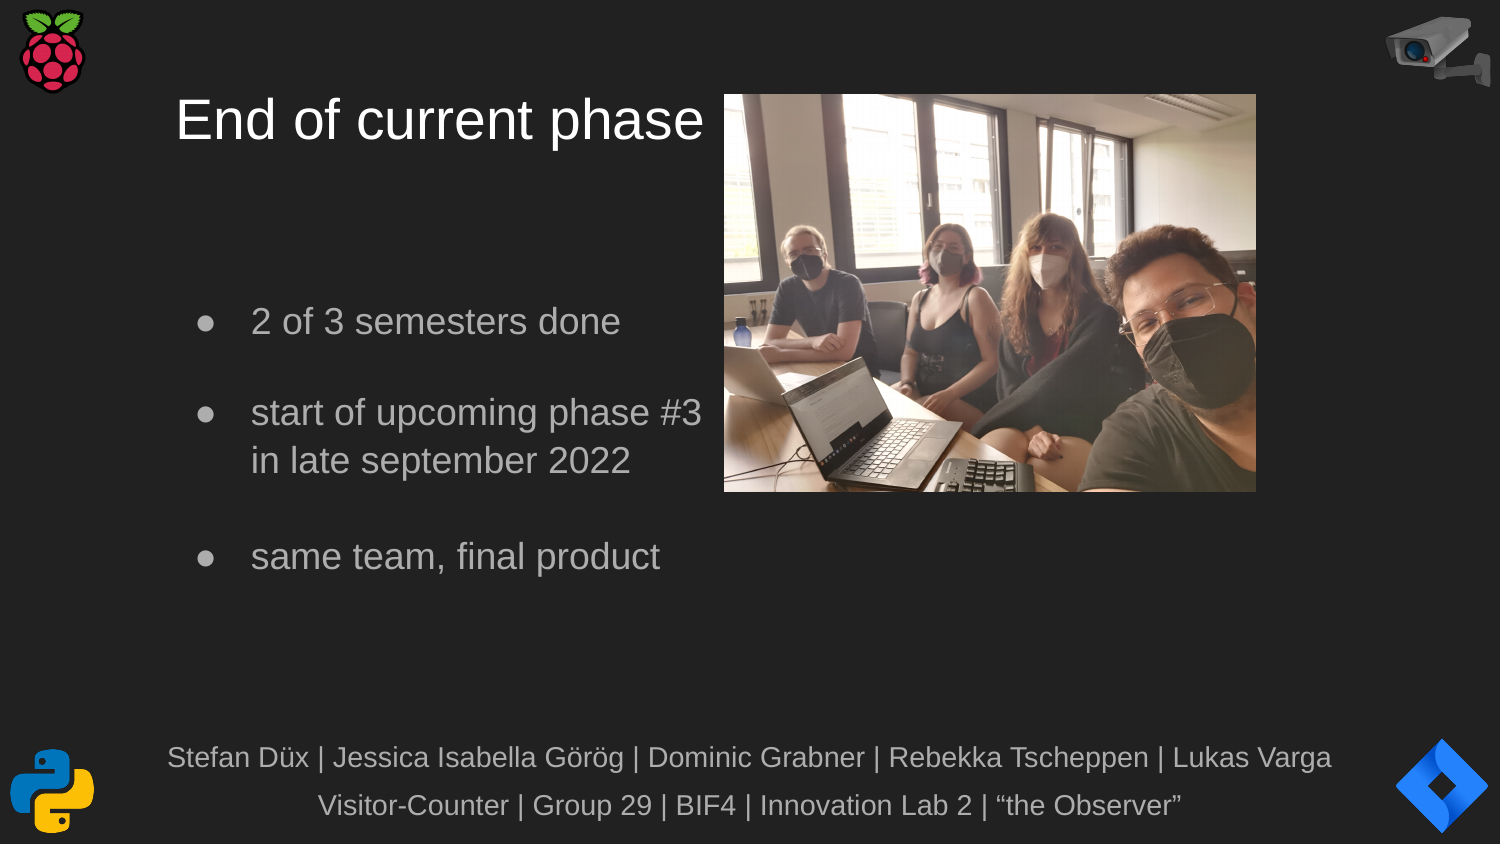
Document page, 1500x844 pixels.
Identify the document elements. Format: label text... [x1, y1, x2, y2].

subtitle Stefan Düx | Jessica Isabella Görög | Dominic Grabner | Rebekka Tscheppen | Lukas Varga Visitor-Counter | Group 29 | BIF4 | Innovation Lab 2 | “the Observer” [51, 726, 1449, 844]
picture [1395, 738, 1488, 834]
picture [19, 9, 86, 95]
title End of current phase [160, 72, 1449, 167]
picture [1345, 0, 1500, 140]
picture [724, 93, 1256, 493]
picture [0, 738, 106, 844]
list 2 of 3 semesters done start of upcoming phase #3 in late september 2022 same team, final product [160, 279, 725, 654]
